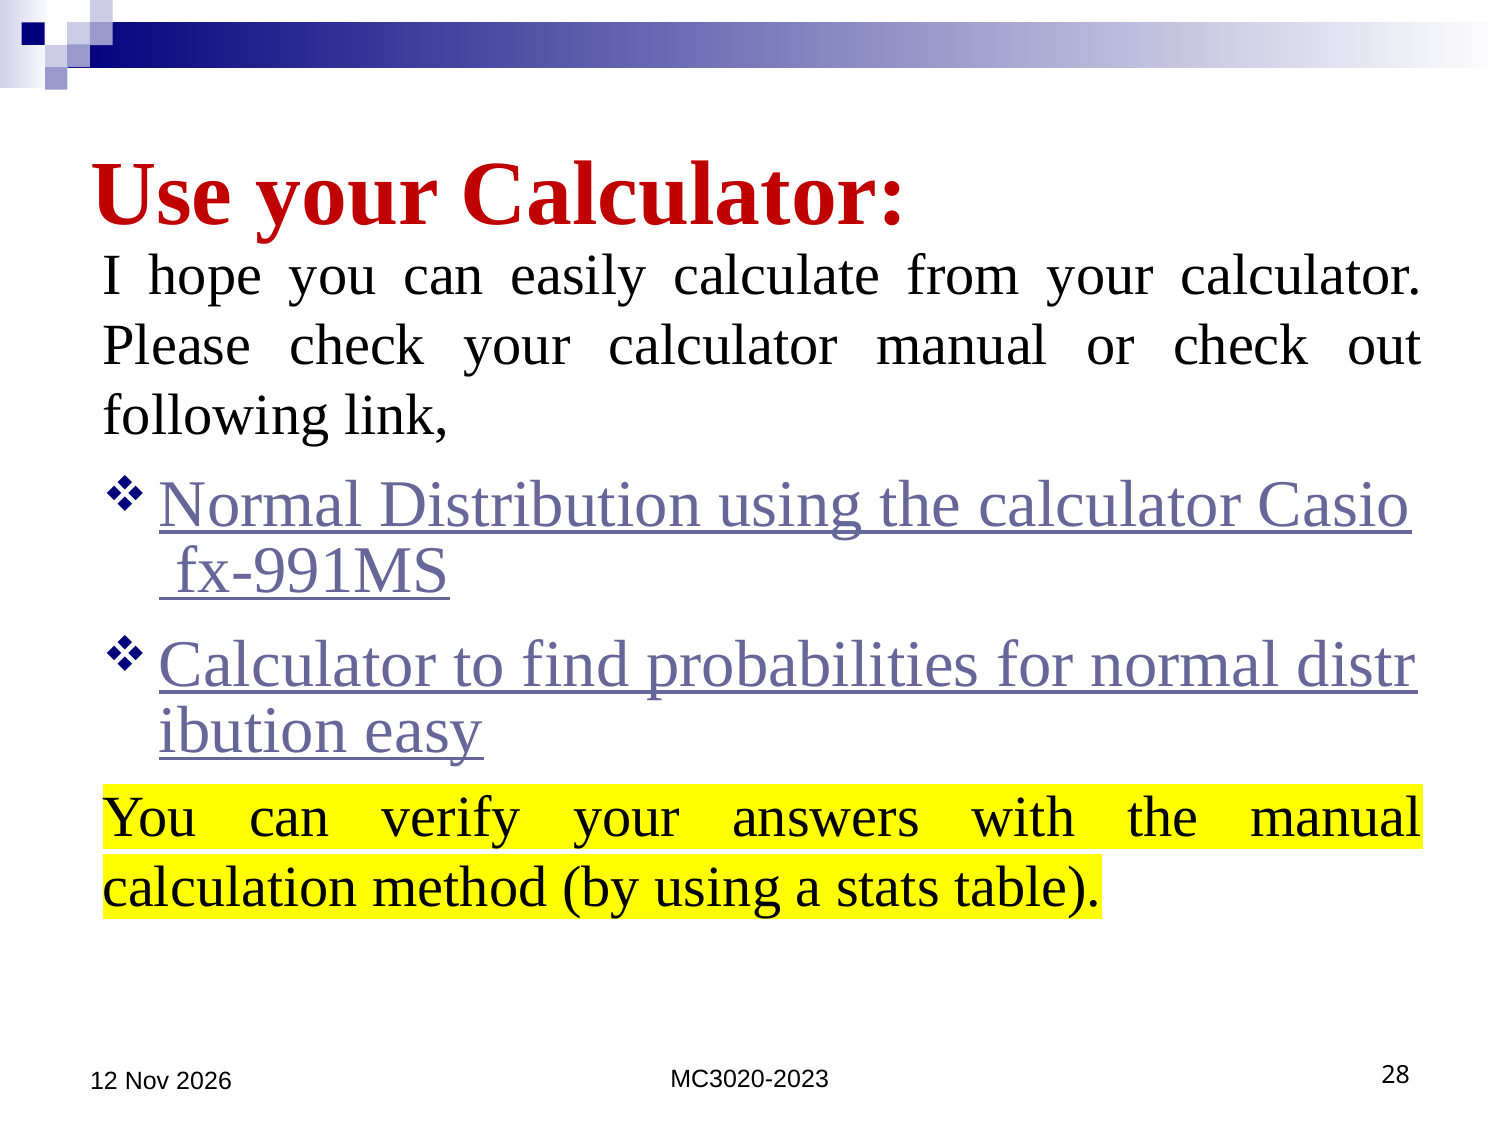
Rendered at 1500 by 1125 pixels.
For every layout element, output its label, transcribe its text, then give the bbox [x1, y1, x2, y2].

slide_number 28 [1074, 1025, 1425, 1100]
footer MC3020-2023 [512, 1025, 988, 1100]
title Use your Calculator: [75, 75, 1425, 300]
slide_number 26-May-23 [75, 1024, 425, 1103]
list I hope you can easily calculate from your calculator. Please check your calculator manual or check out following link, Normal Distribution using the calculator Casio fx-991MS Calculator to find probabilities for normal distribution easy You can verify your answers with the manual calculation method (by using a stats table). [87, 228, 1438, 936]
